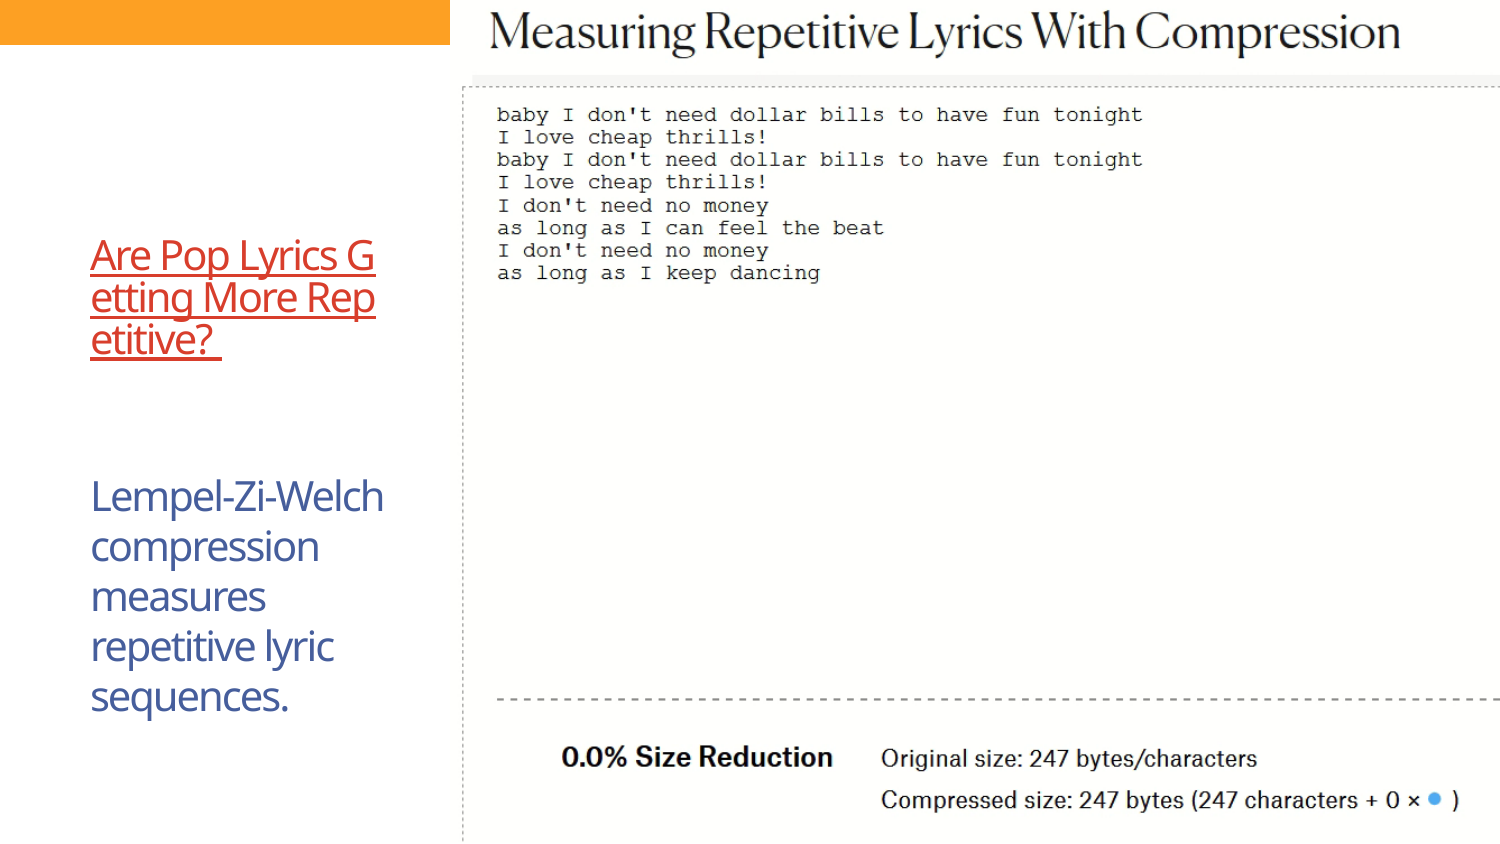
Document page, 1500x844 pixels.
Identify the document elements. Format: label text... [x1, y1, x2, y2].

title Are Pop Lyrics Getting More Repetitive? Lempel-Zi-Welch compression measures repetitive lyric sequences. [75, 65, 408, 800]
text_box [449, 0, 1500, 844]
